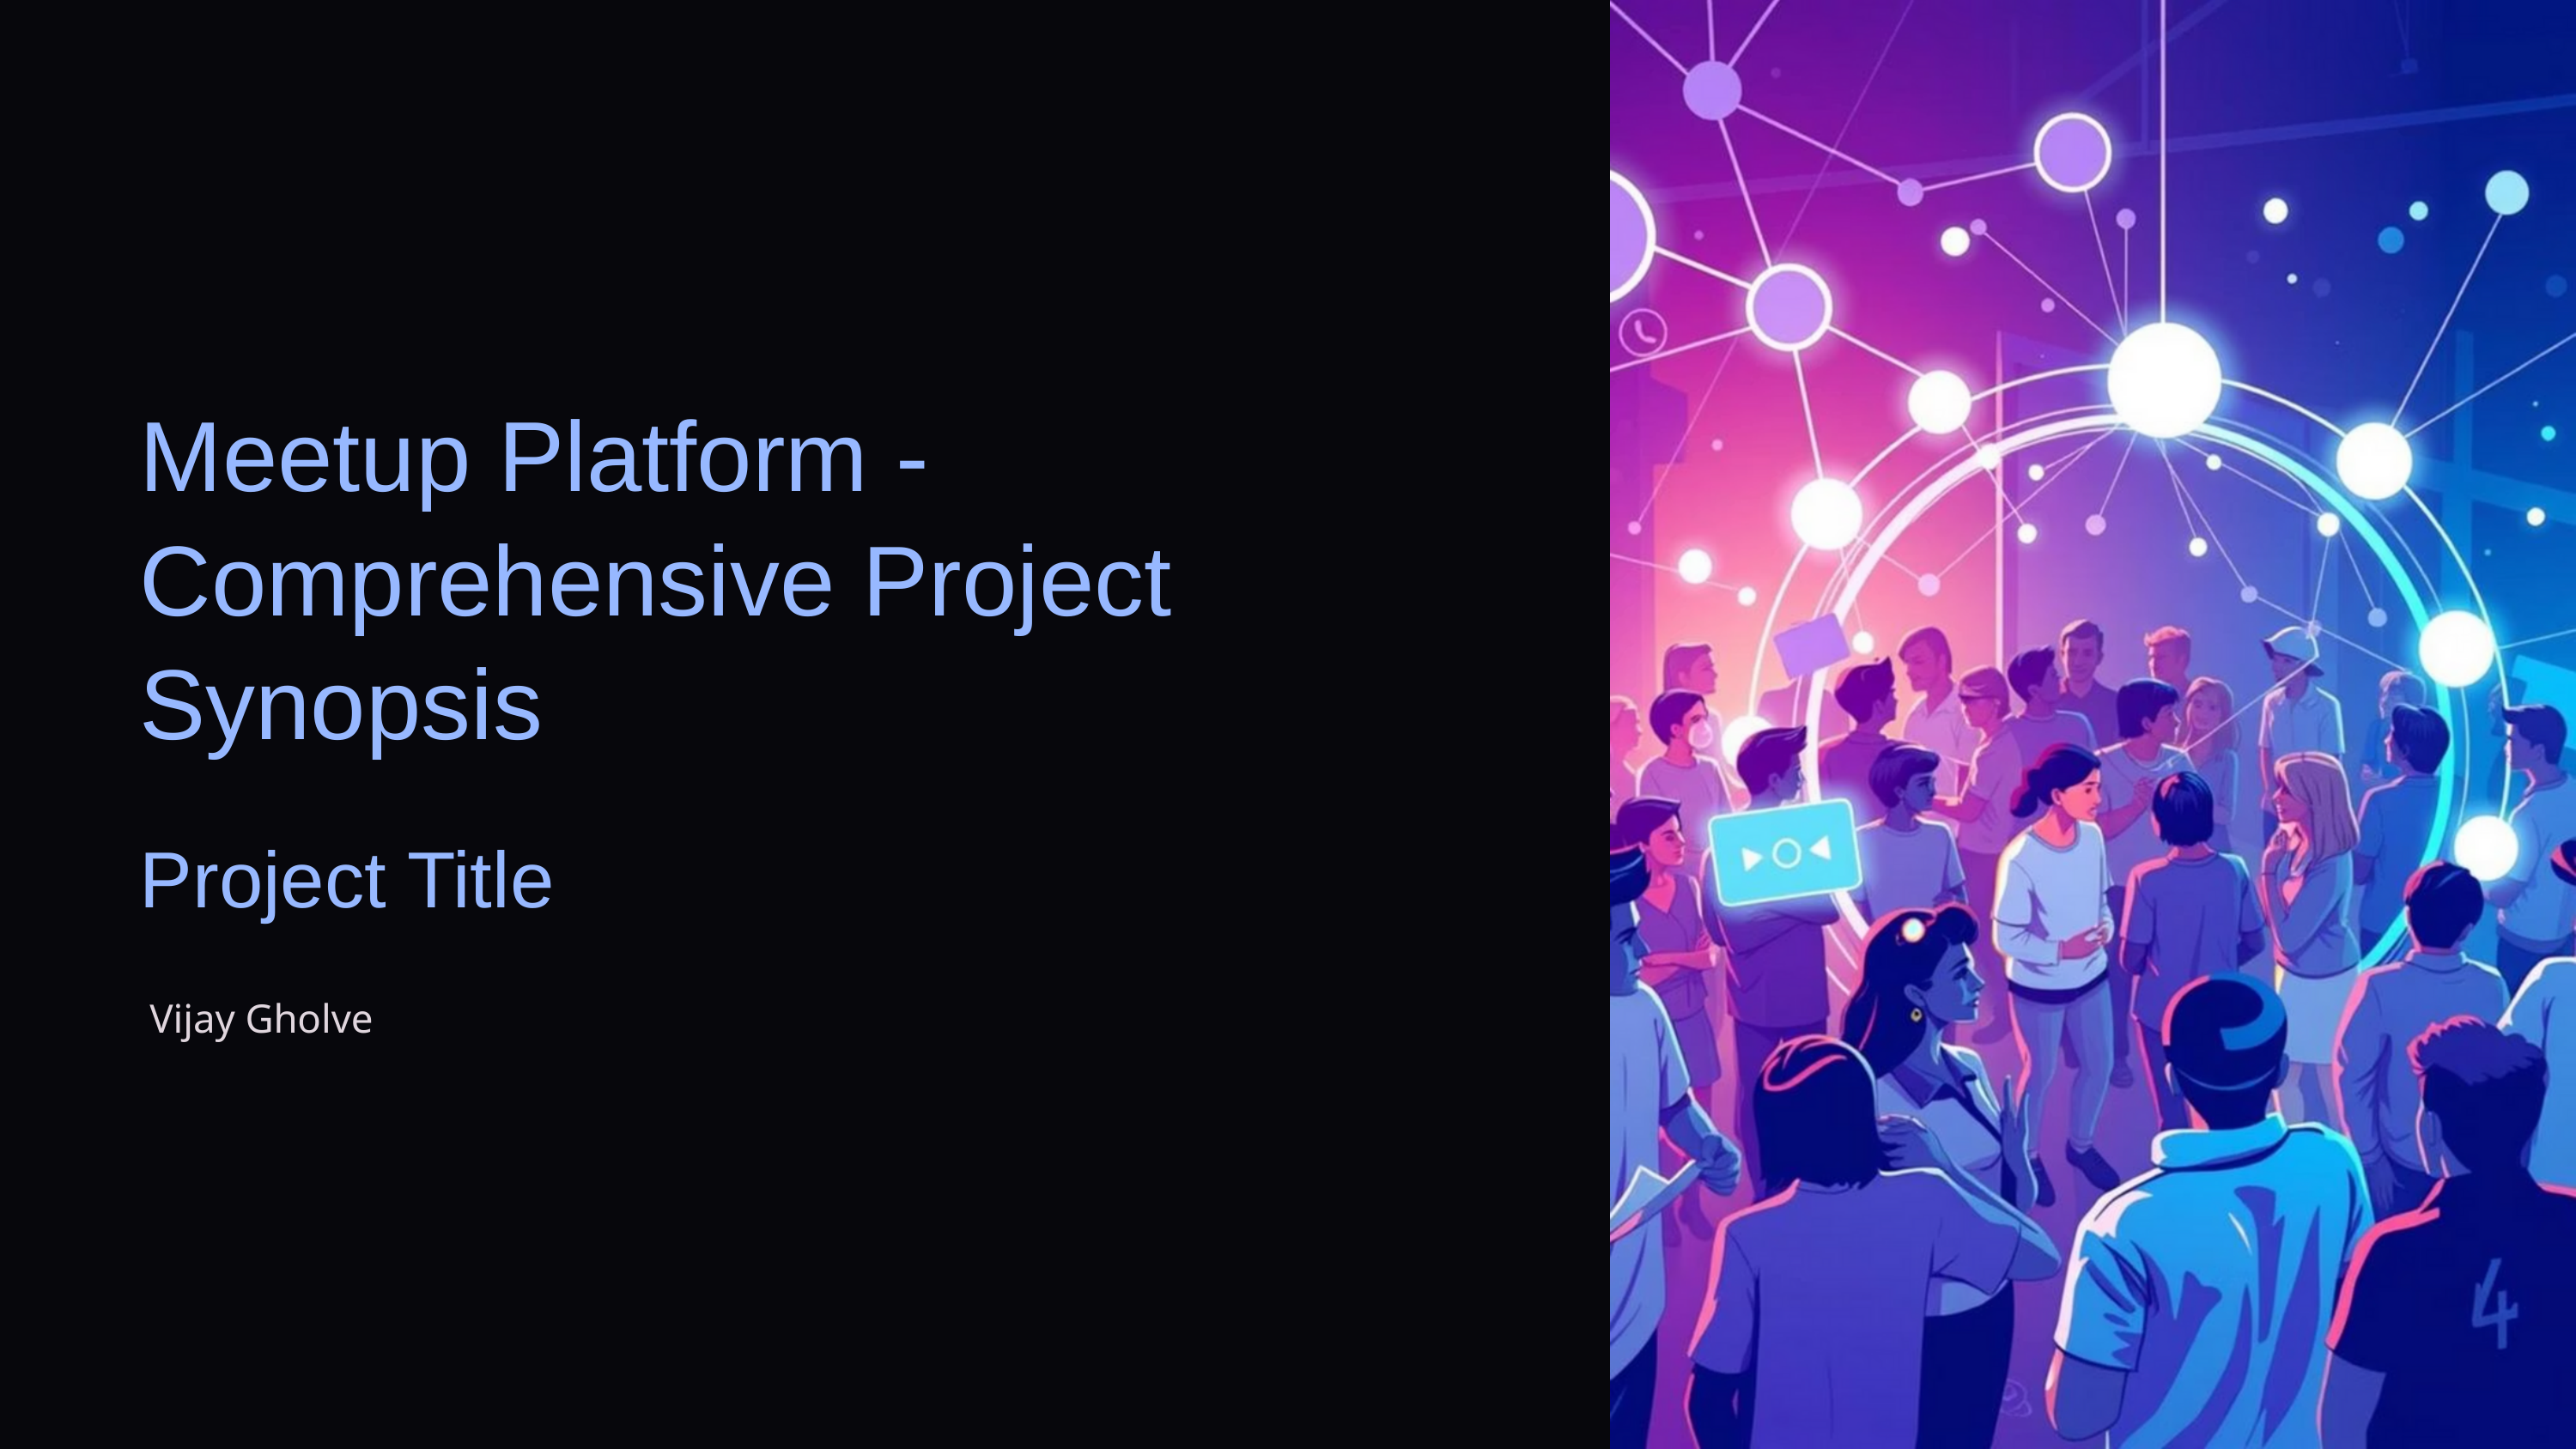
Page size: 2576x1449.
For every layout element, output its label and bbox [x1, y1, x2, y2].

text_box [1609, 0, 2576, 1449]
text_box [0, 0, 1607, 1449]
